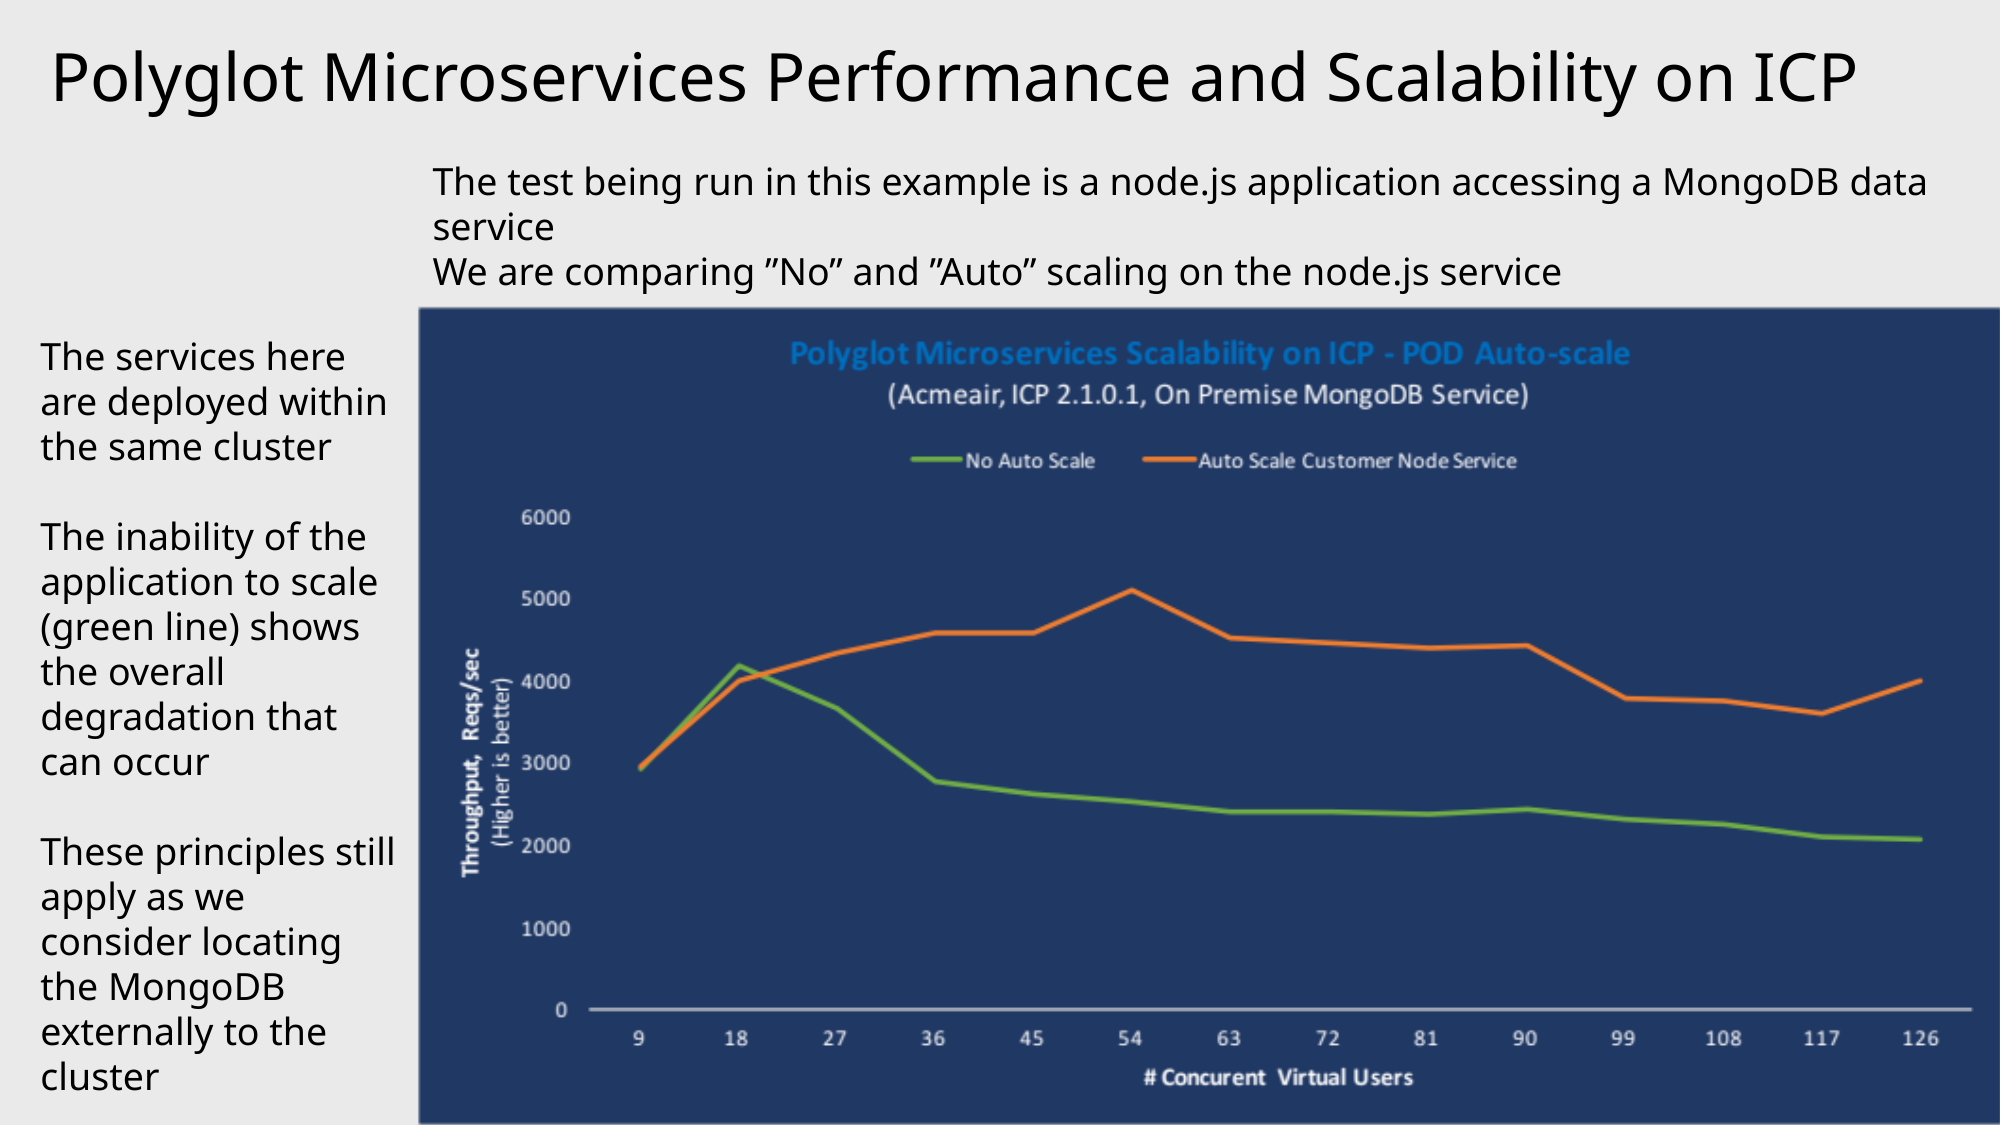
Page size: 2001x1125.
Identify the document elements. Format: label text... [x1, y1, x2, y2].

picture [417, 305, 2000, 1125]
text_box The services here are deployed within the same cluster The inability of the application to scale (green line) shows the overall degradation that can occur These principles still apply as we consider locating the MongoDB externally to the cluster [25, 306, 415, 1125]
title Polyglot Microservices Performance and Scalability on ICP [50, 43, 1919, 138]
text_box The test being run in this example is a node.js application accessing a MongoDB data service We are comparing ”No” and ”Auto” scaling on the node.js service [417, 150, 2000, 301]
